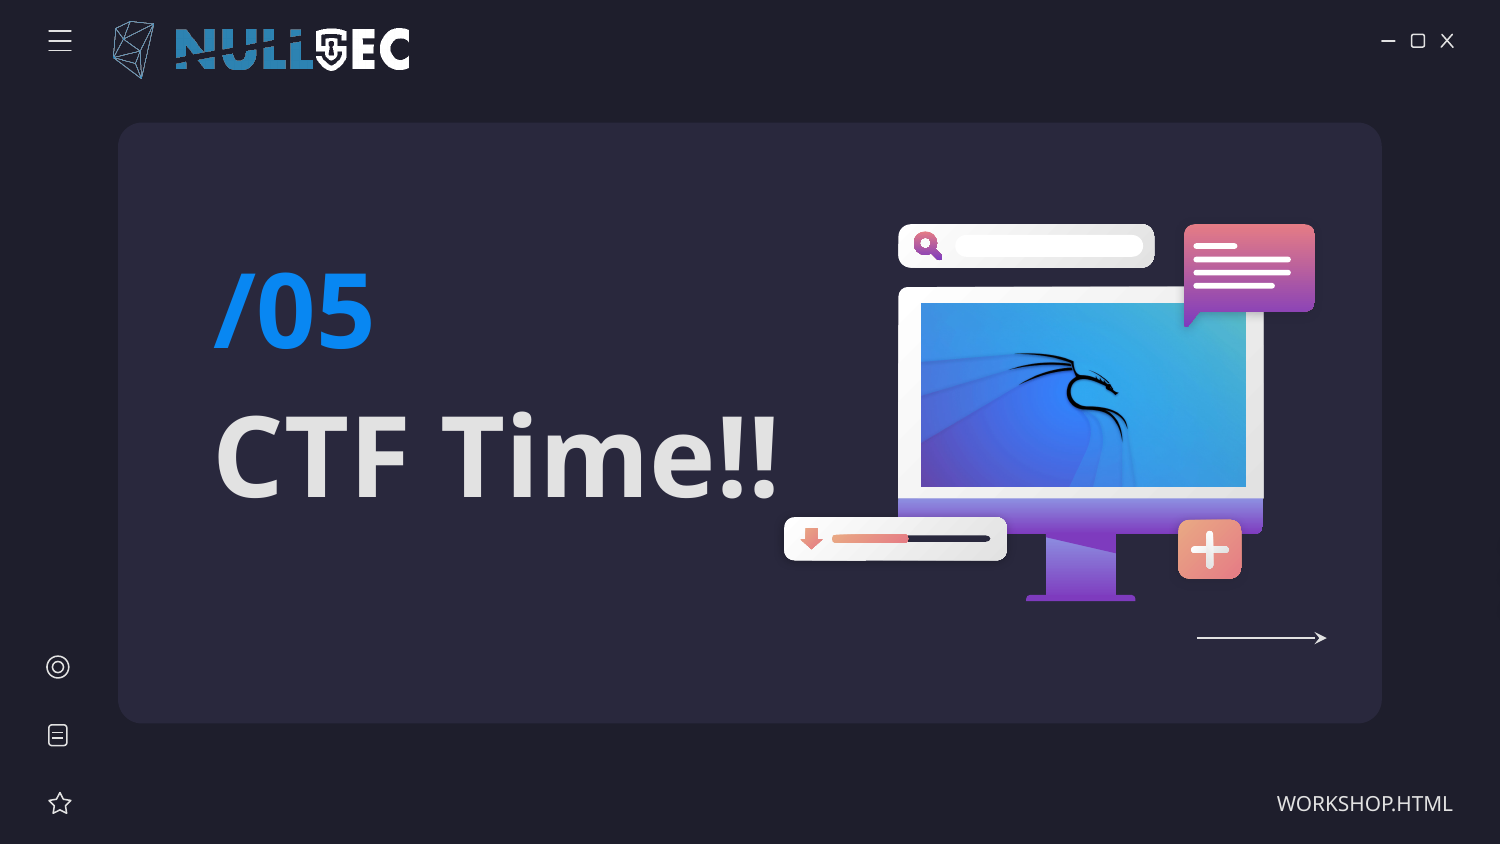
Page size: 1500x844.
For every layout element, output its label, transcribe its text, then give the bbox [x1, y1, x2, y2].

title CTF Time!! [197, 375, 778, 531]
picture [113, 21, 154, 79]
text_box WORKSHOP.HTML [1176, 780, 1453, 826]
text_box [783, 223, 1316, 602]
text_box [48, 30, 72, 51]
text_box [46, 27, 74, 32]
picture [176, 28, 409, 71]
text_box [46, 655, 72, 814]
title /05 [165, 241, 425, 373]
